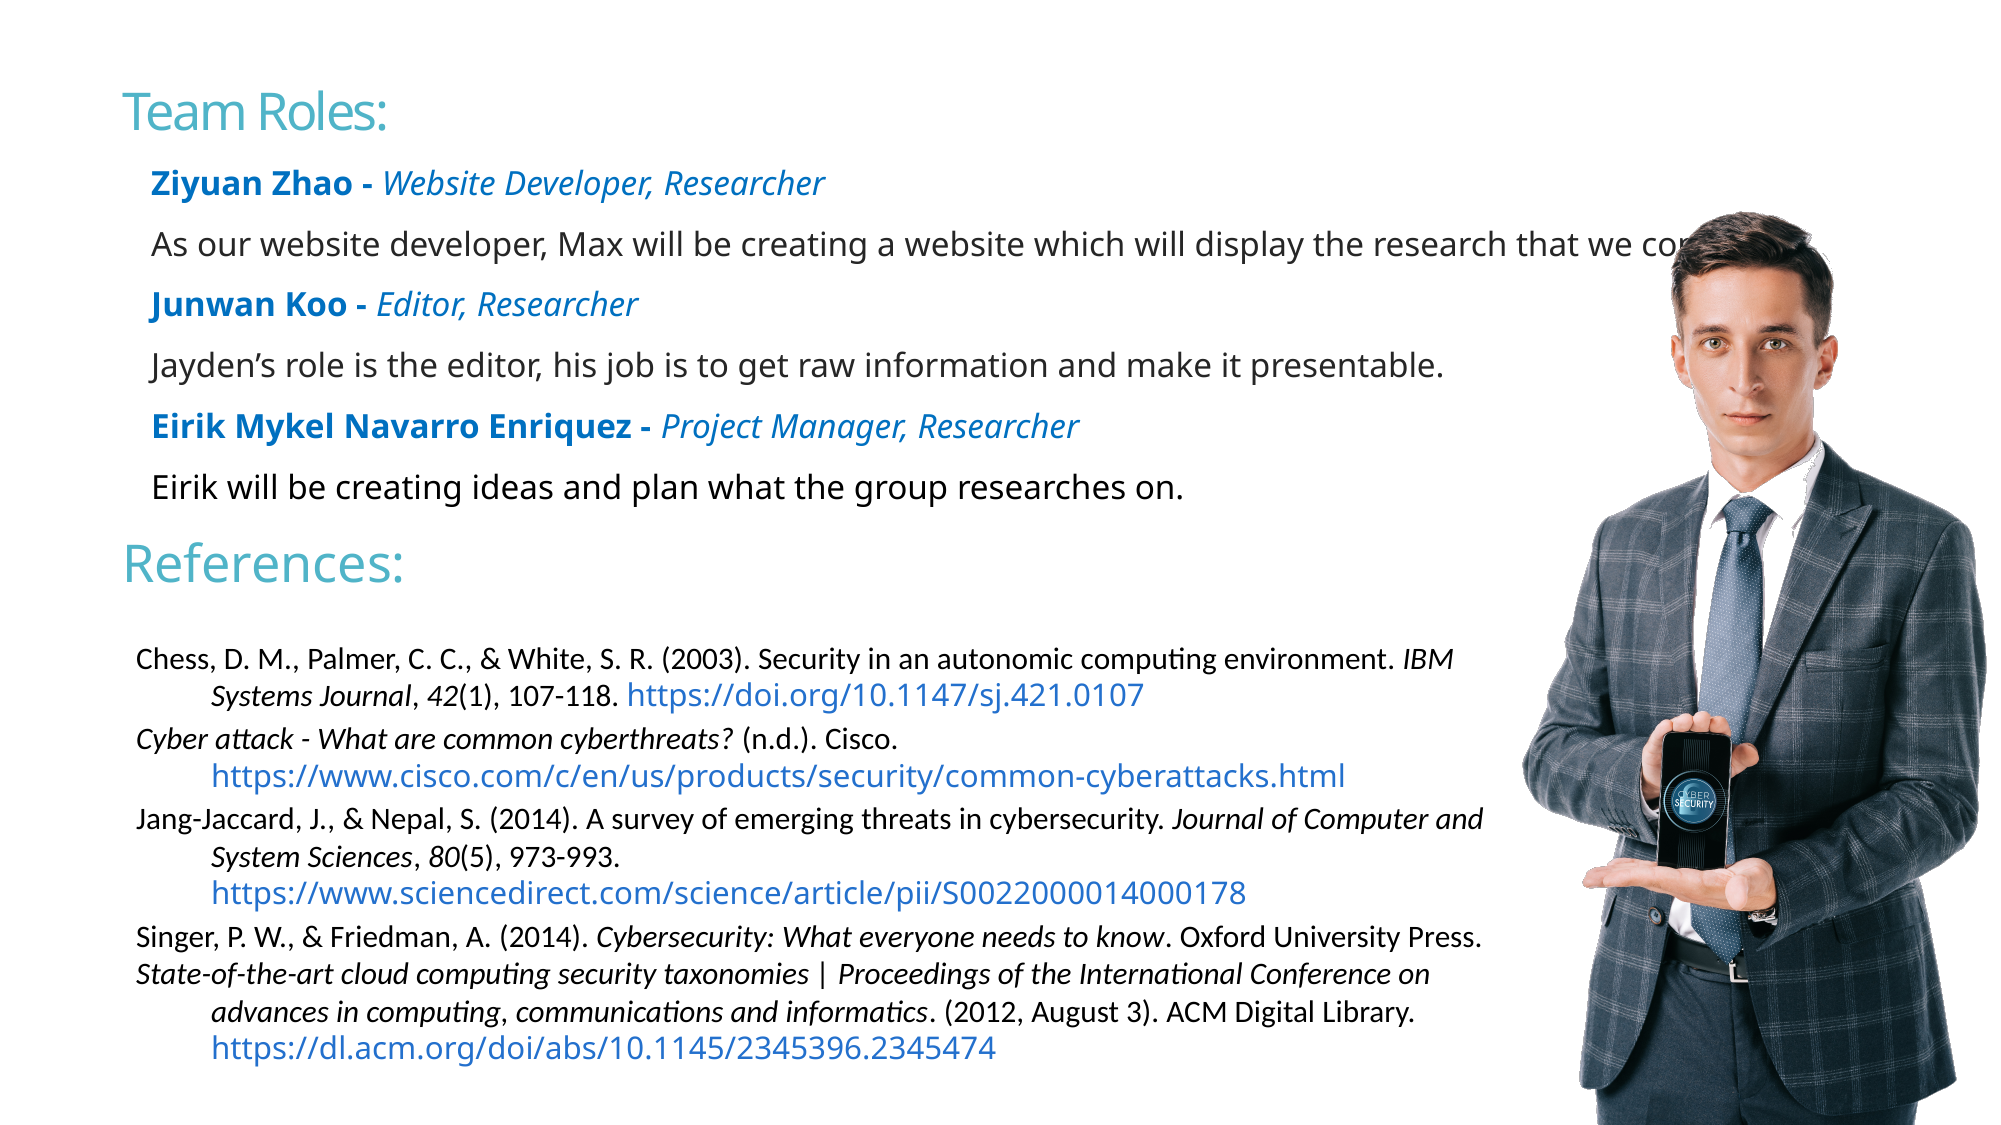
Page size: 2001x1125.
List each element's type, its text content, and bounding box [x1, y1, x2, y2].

text_box Chess, D. M., Palmer, C. C., & White, S. R. (2003). Security in an autonomic computing environment. IBM Systems Journal, 42(1), 107-118. https://doi.org/10.1147/sj.421.0107 Cyber attack - What are common cyberthreats? (n.d.). Cisco. https://www.cisco.com/c/en/us/products/security/common-cyberattacks.html Jang-Jaccard, J., & Nepal, S. (2014). A survey of emerging threats in cybersecurity. Journal of Computer and System Sciences, 80(5), 973-993. https://www.sciencedirect.com/science/article/pii/S0022000014000178 Singer, P. W., & Friedman, A. (2014). Cybersecurity: What everyone needs to know. Oxford University Press. State-of-the-art cloud computing security taxonomies | Proceedings of the International Conference on advances in computing, communications and informatics. (2012, August 3). ACM Digital Library. https://dl.acm.org/doi/abs/10.1145/2345396.2345474 [121, 630, 1422, 1117]
title Team Roles: [107, 68, 1875, 161]
list Ziyuan Zhao - Website Developer, Researcher As our website developer, Max will be creating a website which will display the research that we conducted. Junwan Koo - Editor, Researcher Jayden’s role is the editor, his job is to get raw information and make it presentable. Eirik Mykel Navarro Enriquez - Project Manager, Researcher Eirik will be creating ideas and plan what the group researches on. [121, 154, 1859, 545]
text_box References: [107, 523, 558, 601]
picture [1422, 166, 2000, 1125]
